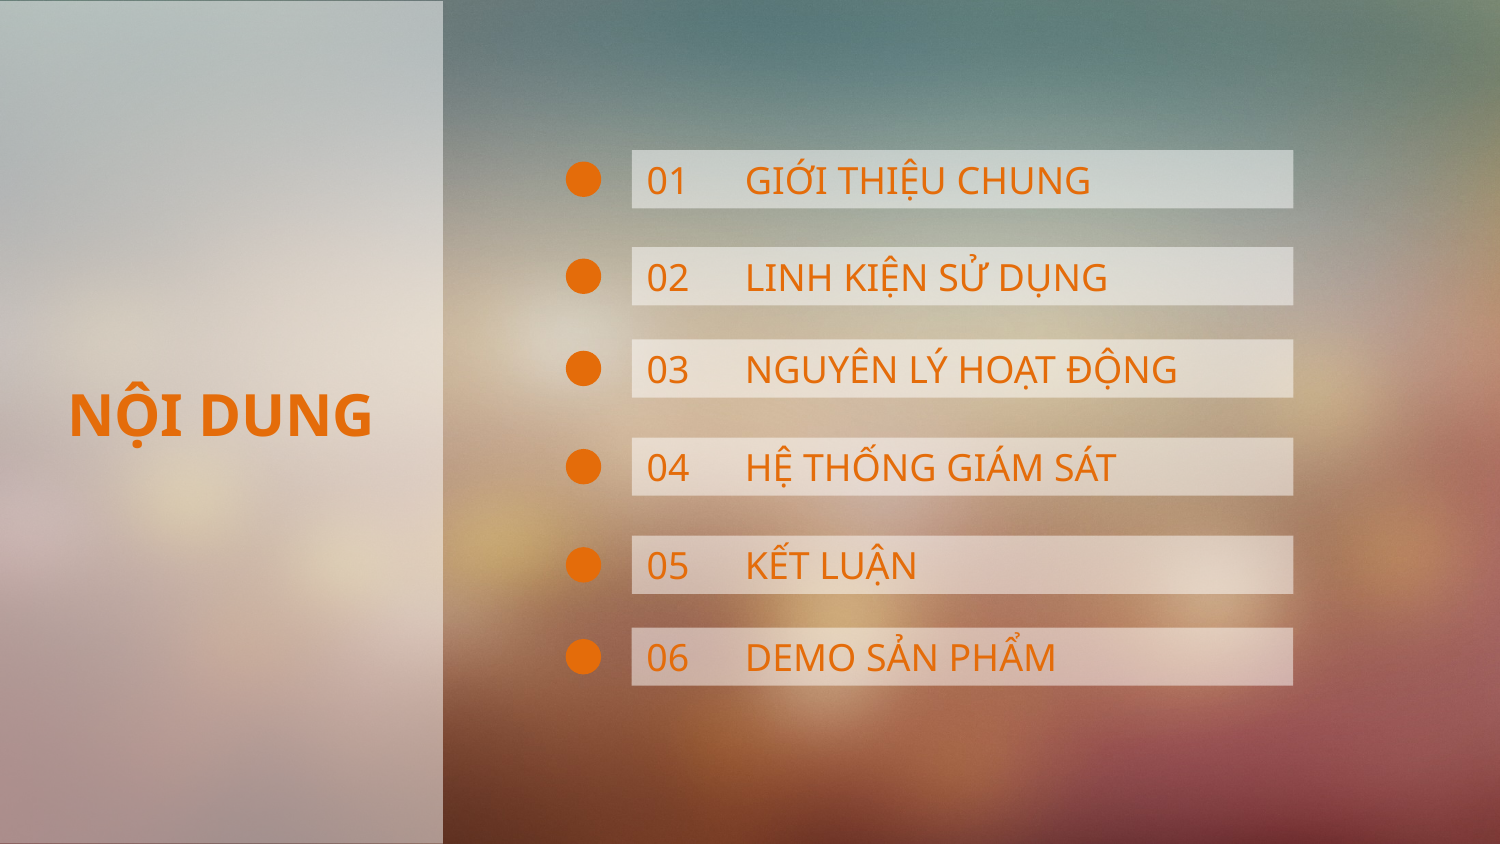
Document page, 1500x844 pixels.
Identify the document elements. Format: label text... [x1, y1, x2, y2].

text_box [563, 636, 604, 677]
text_box [563, 159, 604, 200]
text_box 05 KẾT LUẬN [630, 534, 1295, 596]
text_box 03 NGUYÊN LÝ HOẠT ĐỘNG [630, 337, 1295, 400]
text_box [563, 256, 604, 297]
text_box [0, 0, 445, 844]
text_box 06 DEMO SẢN PHẨM [630, 625, 1295, 688]
text_box 02 LINH KIỆN SỬ DỤNG [630, 245, 1295, 307]
text_box 04 HỆ THỐNG GIÁM SÁT [630, 435, 1295, 498]
text_box [563, 348, 604, 389]
picture [445, 0, 1500, 844]
text_box [563, 446, 604, 487]
text_box NỘI DUNG [52, 370, 391, 456]
text_box 01 GIỚI THIỆU CHUNG [630, 148, 1295, 210]
text_box [563, 545, 604, 585]
